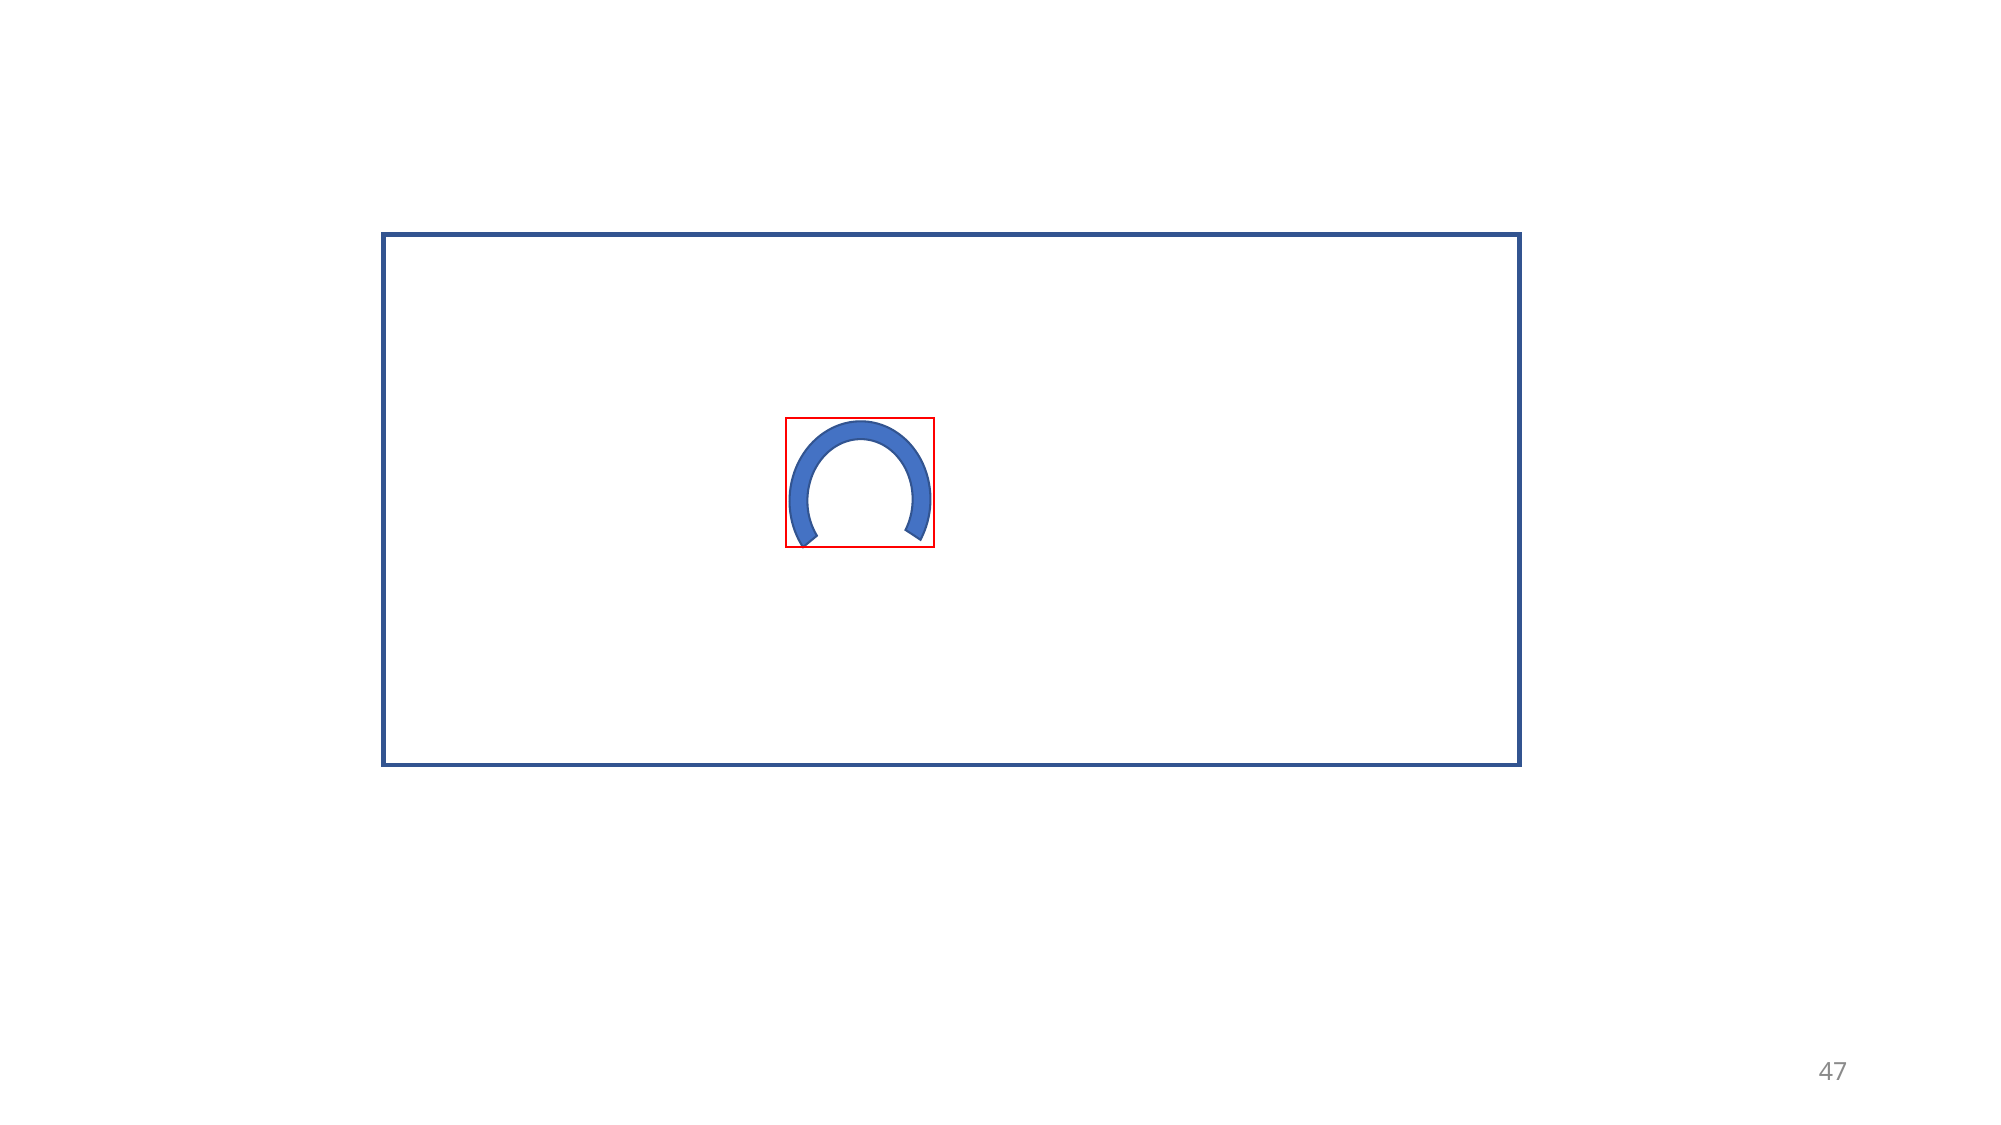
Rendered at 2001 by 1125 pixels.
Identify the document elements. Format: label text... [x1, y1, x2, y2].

slide_number 47 [1412, 1042, 1863, 1103]
text_box [382, 234, 1521, 766]
text_box [785, 417, 935, 548]
